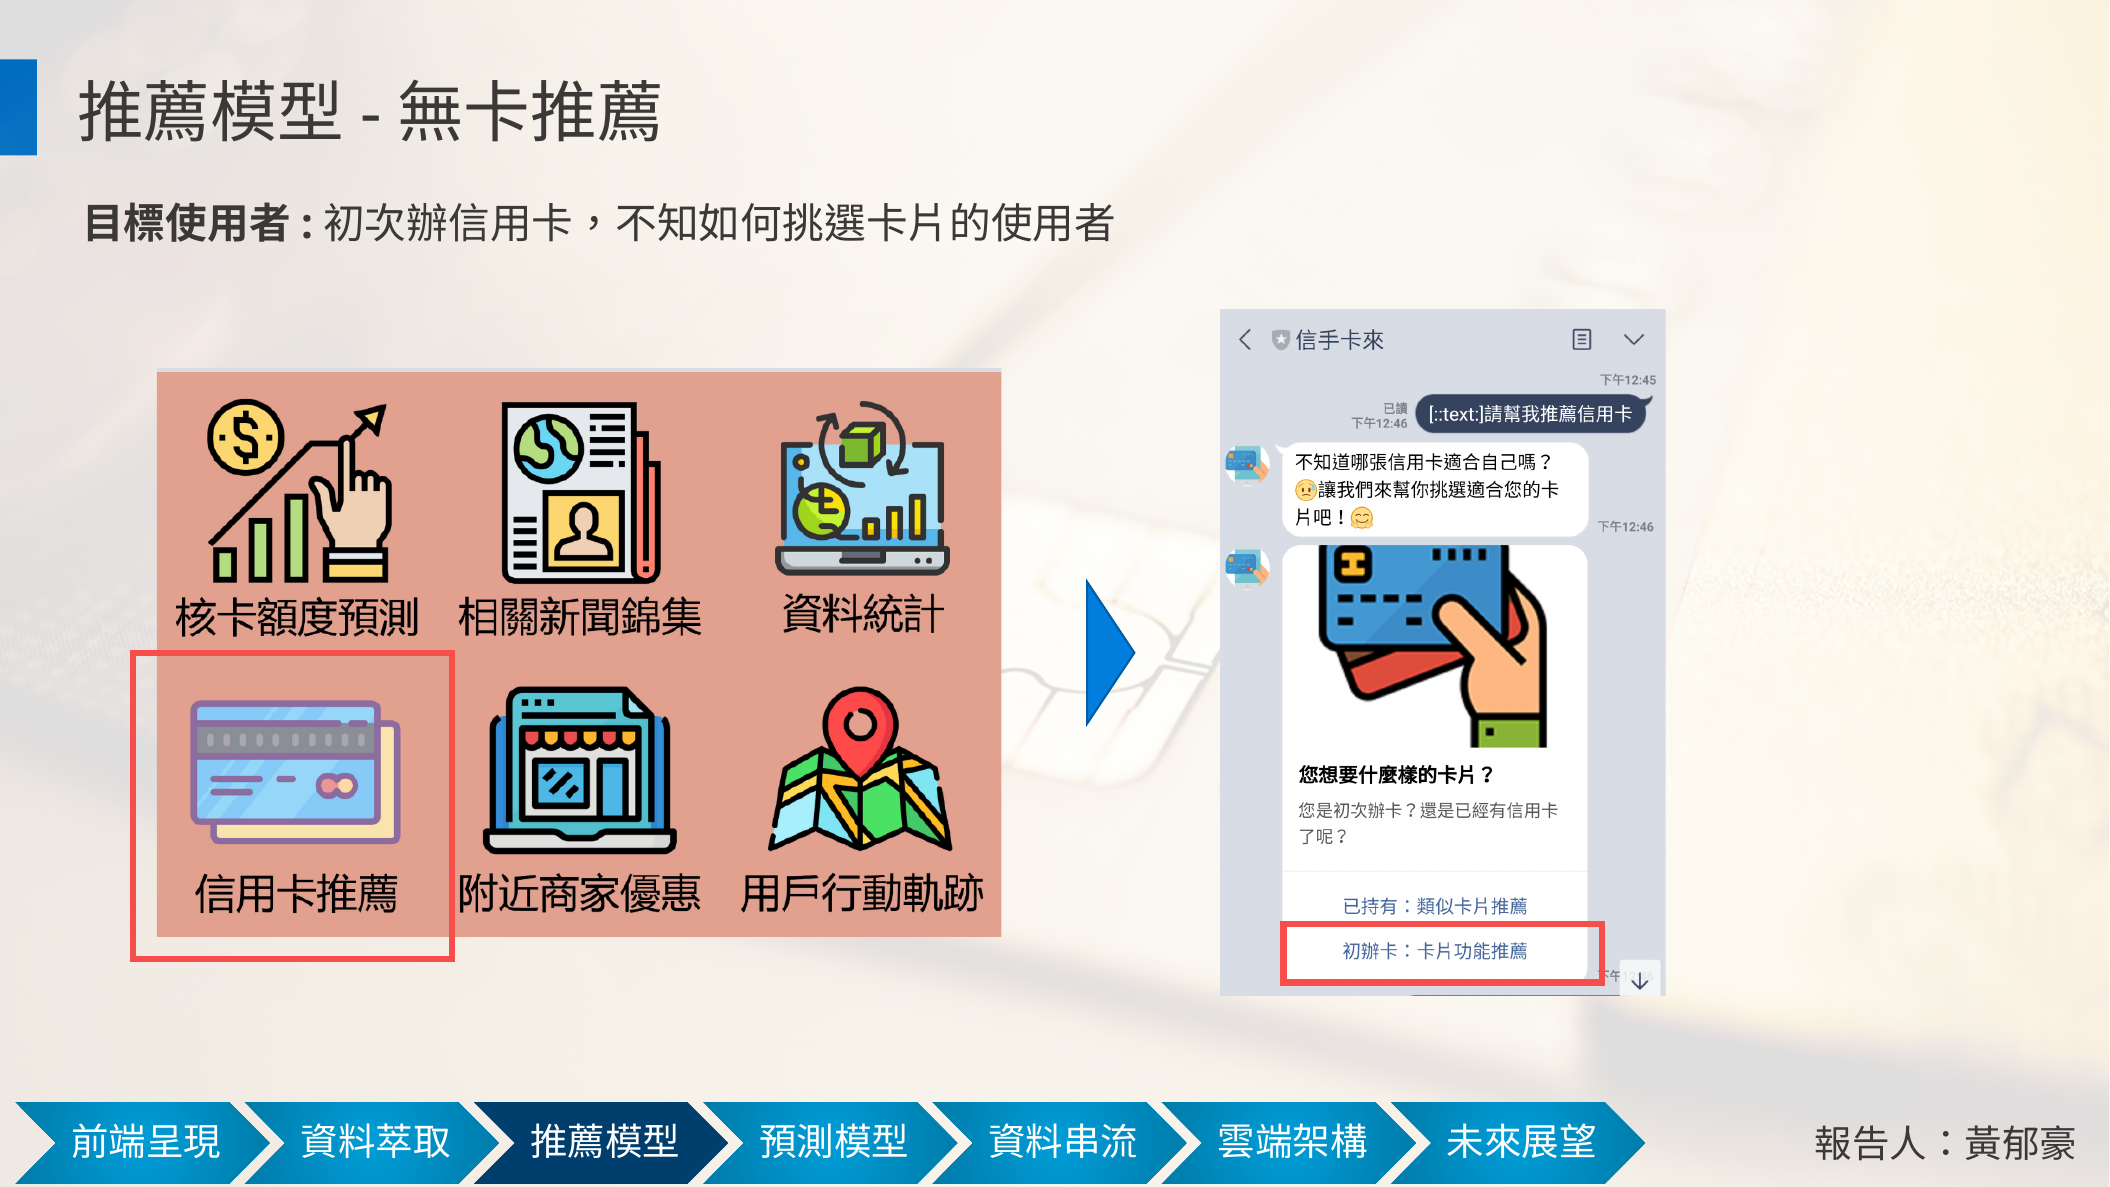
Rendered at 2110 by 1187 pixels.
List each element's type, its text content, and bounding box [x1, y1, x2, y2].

text_box [132, 652, 453, 960]
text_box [15, 1101, 1646, 1184]
picture [1220, 309, 1666, 996]
text_box 推薦模型-無卡推薦 [61, 61, 913, 158]
text_box [1086, 578, 1136, 728]
text_box 報告人：黃郁豪 [1798, 1112, 2095, 1174]
text_box 目標使用者:初次辦信用卡，不知如何挑選卡片的使用者 [66, 188, 2005, 255]
picture [156, 368, 1002, 937]
